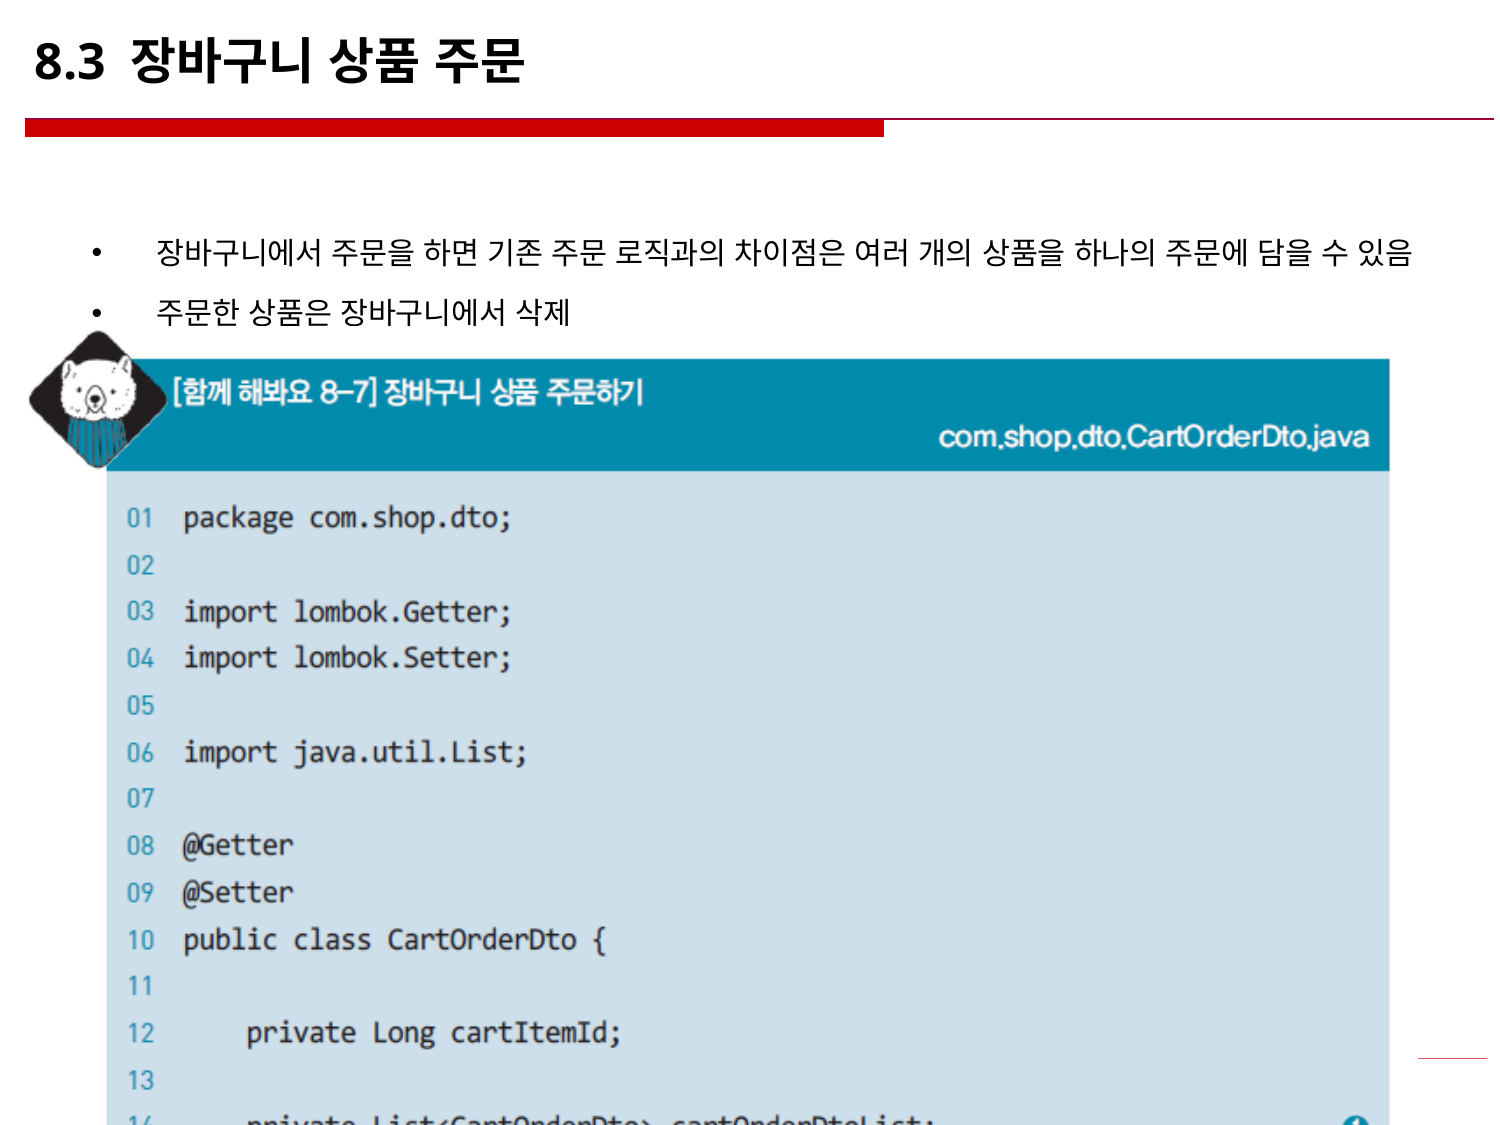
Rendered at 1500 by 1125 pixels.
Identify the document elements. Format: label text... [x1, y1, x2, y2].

text_box 장바구니에서 주문을 하면 기존 주문 로직과의 차이점은 여러 개의 상품을 하나의 주문에 담을 수 있음 주문한 상품은 장바구니에서 삭제 [76, 208, 1461, 362]
picture [21, 325, 1419, 1125]
title 8.3 장바구니 상품 주문 [19, 23, 1370, 96]
